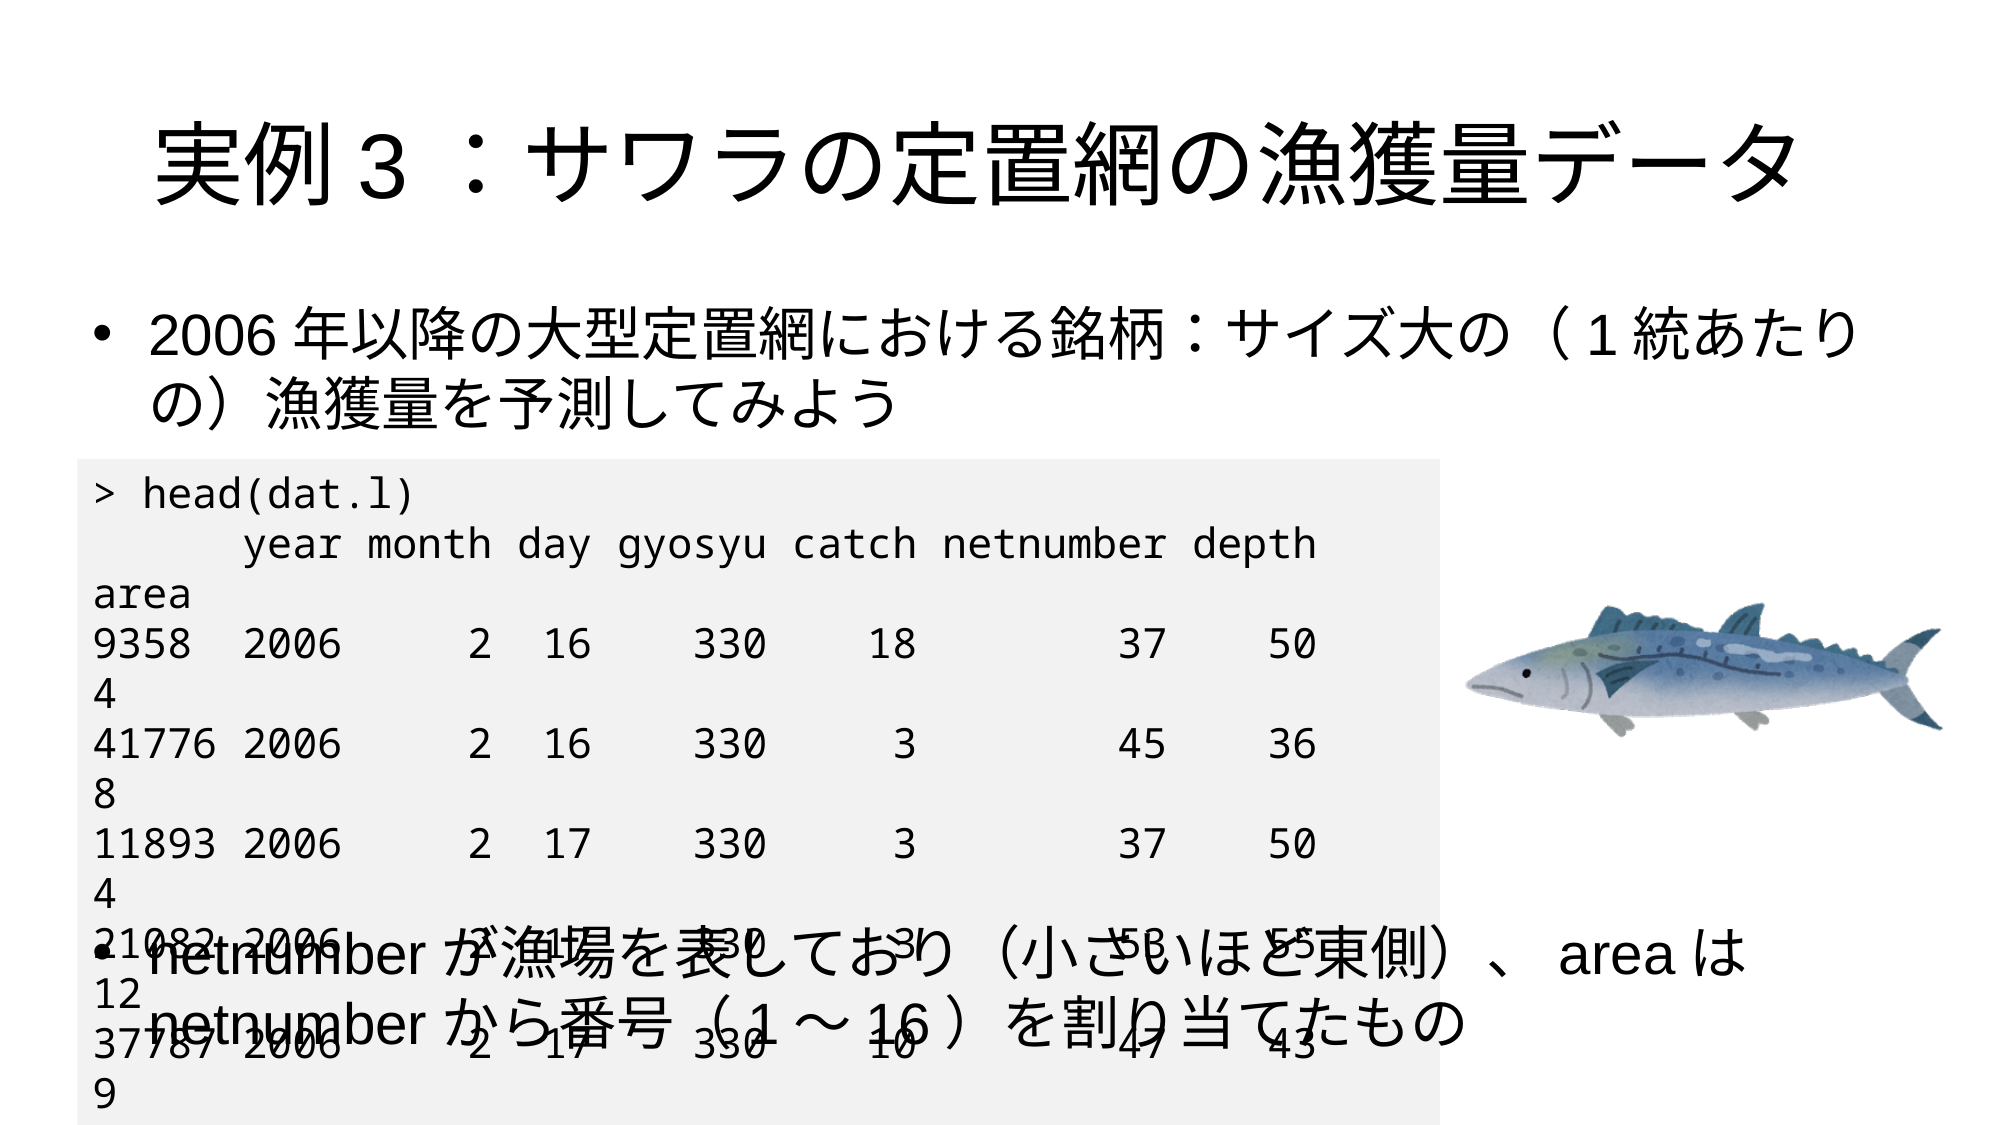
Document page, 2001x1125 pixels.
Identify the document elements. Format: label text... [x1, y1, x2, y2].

text_box > head(dat.l) year month day gyosyu catch netnumber depth area 9358 2006 2 16 330 18 37 50 4 41776 2006 2 16 330 3 45 36 8 11893 2006 2 17 330 3 37 50 4 21082 2006 2 17 330 3 53 55 12 37787 2006 2 17 330 10 47 43 9 42164 2006 2 18 330 10 45 36 8 [77, 1064, 1440, 1125]
picture [1457, 529, 1950, 828]
text_box 実例3：サワラの定置網の漁獲量データ [137, 59, 1863, 278]
text_box > head(dat.l) year month day gyosyu catch netnumber depth area 9358 2006 2 16 330 18 37 50 4 41776 2006 2 16 330 3 45 36 8 11893 2006 2 17 330 3 37 50 4 21082 2006 2 17 330 3 53 55 12 37787 2006 2 17 330 10 47 43 9 42164 2006 2 18 330 10 45 36 8 [77, 458, 1440, 908]
text_box netnumberが漁場を表しており（小さいほど東側）、areaはnetnumberから番号（1～16）を割り当てたもの [77, 908, 1893, 1064]
text_box 2006年以降の大型定置網における銘柄：サイズ大の（1統あたりの）漁獲量を予測してみよう [77, 289, 1893, 445]
